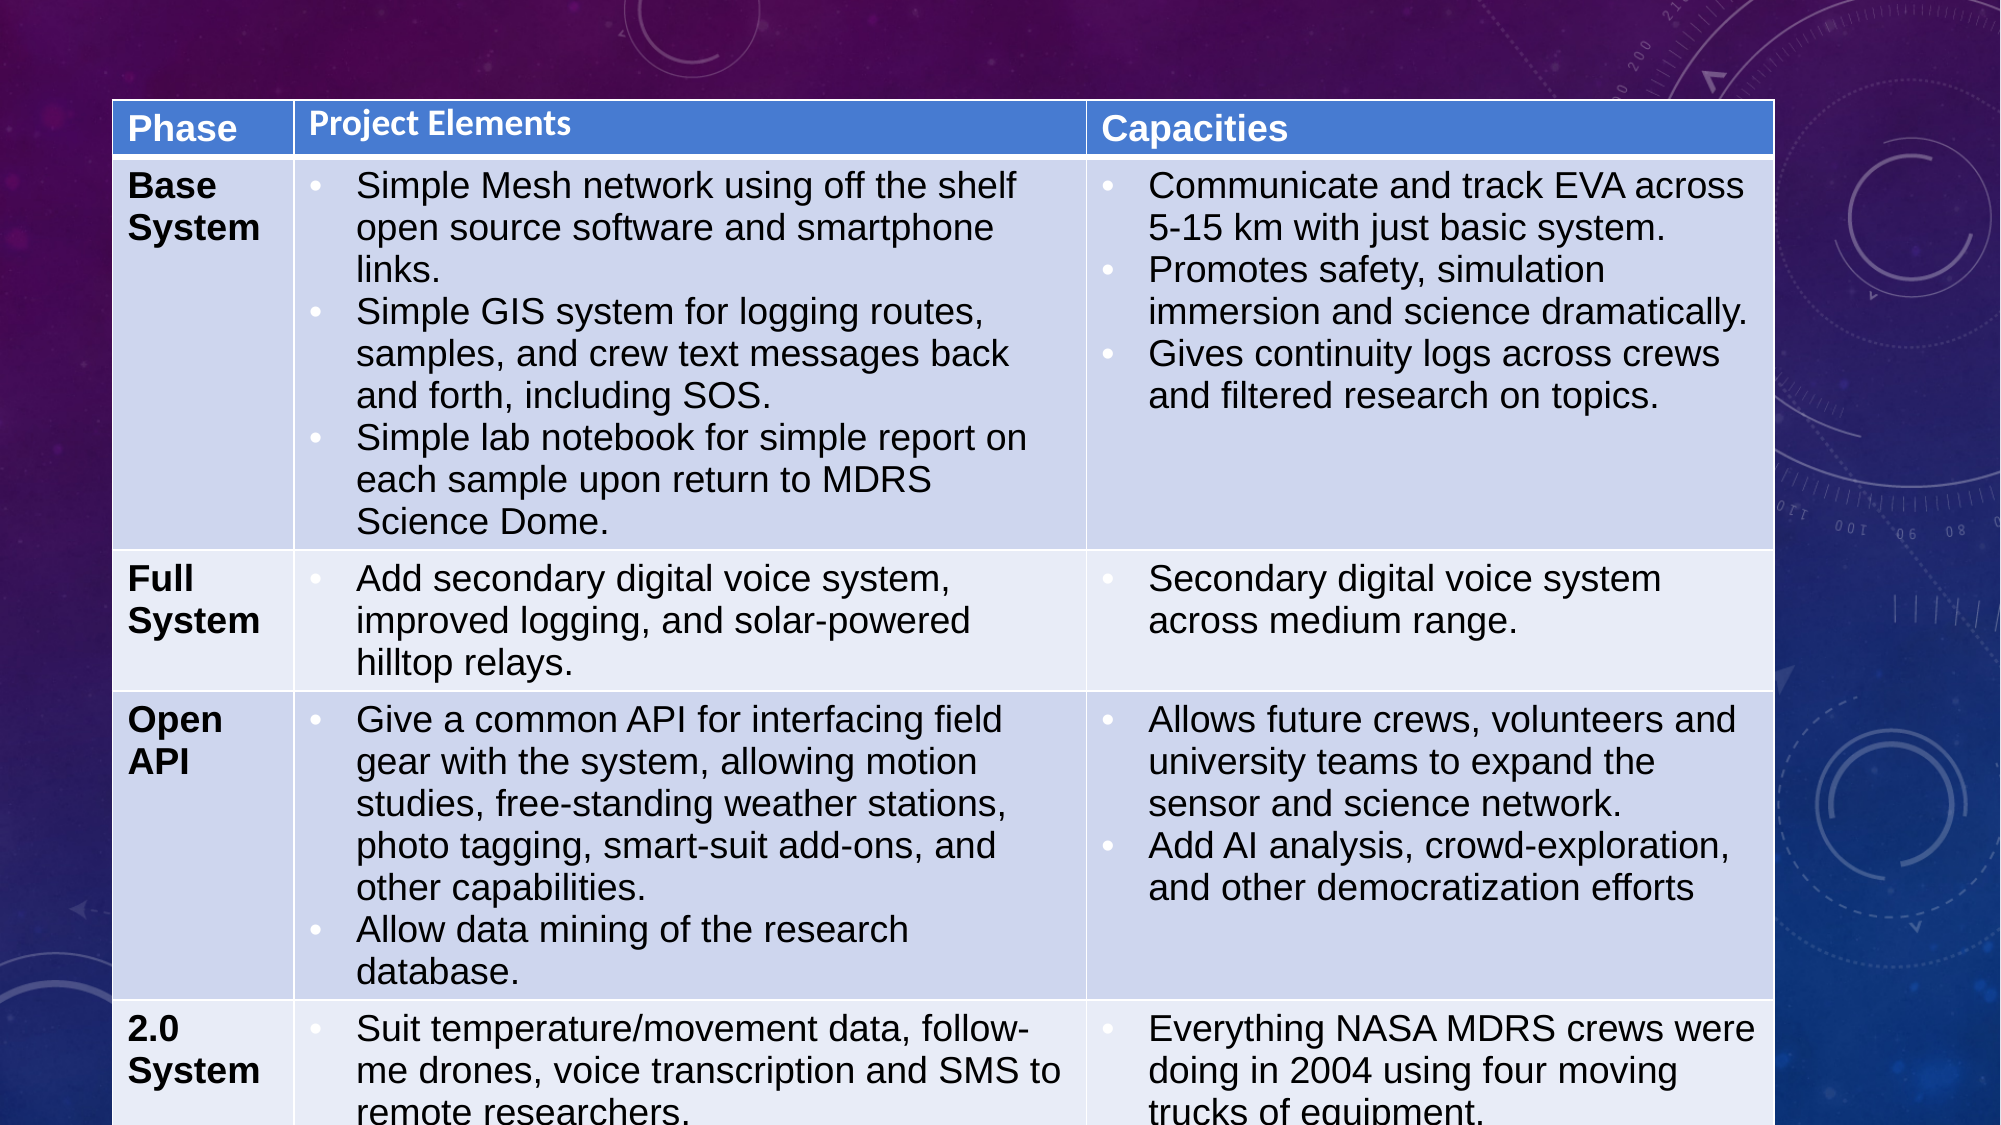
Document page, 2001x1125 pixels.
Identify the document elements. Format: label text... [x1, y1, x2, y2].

table_cell Open API [113, 692, 293, 999]
table_cell 2.0 System [113, 1001, 293, 1125]
picture [0, 0, 2001, 1125]
table_cell Secondary digital voice system across medium range. [1087, 551, 1773, 690]
table_cell Base System [113, 160, 293, 549]
table_cell Communicate and track EVA across 5-15 km with just basic system. Promotes safety, simulation immersion and science dramatically. Gives continuity logs across crews and filtered research on topics. [1087, 160, 1773, 549]
table_header Phase [113, 101, 293, 154]
table_cell Simple Mesh network using off the shelf open source software and smartphone links. Simple GIS system for logging routes, samples, and crew text messages back and forth, including SOS. Simple lab notebook for simple report on each sample upon return to MDRS Science Dome. [295, 160, 1086, 549]
table_header Capacities [1087, 101, 1773, 154]
table_cell Suit temperature/movement data, follow-me drones, voice transcription and SMS to remote researchers. [295, 1001, 1086, 1125]
table_cell Give a common API for interfacing field gear with the system, allowing motion studies, free-standing weather stations, photo tagging, smart-suit add-ons, and other capabilities. Allow data mining of the research database. [295, 692, 1086, 999]
table_cell Everything NASA MDRS crews were doing in 2004 using four moving trucks of equipment. [1087, 1001, 1773, 1125]
table_cell Allows future crews, volunteers and university teams to expand the sensor and science network. Add AI analysis, crowd-exploration, and other democratization efforts [1087, 692, 1773, 999]
table_cell Full System [113, 551, 293, 690]
table_header Project Elements [295, 101, 1086, 154]
table_cell Add secondary digital voice system, improved logging, and solar-powered hilltop relays. [295, 551, 1086, 690]
